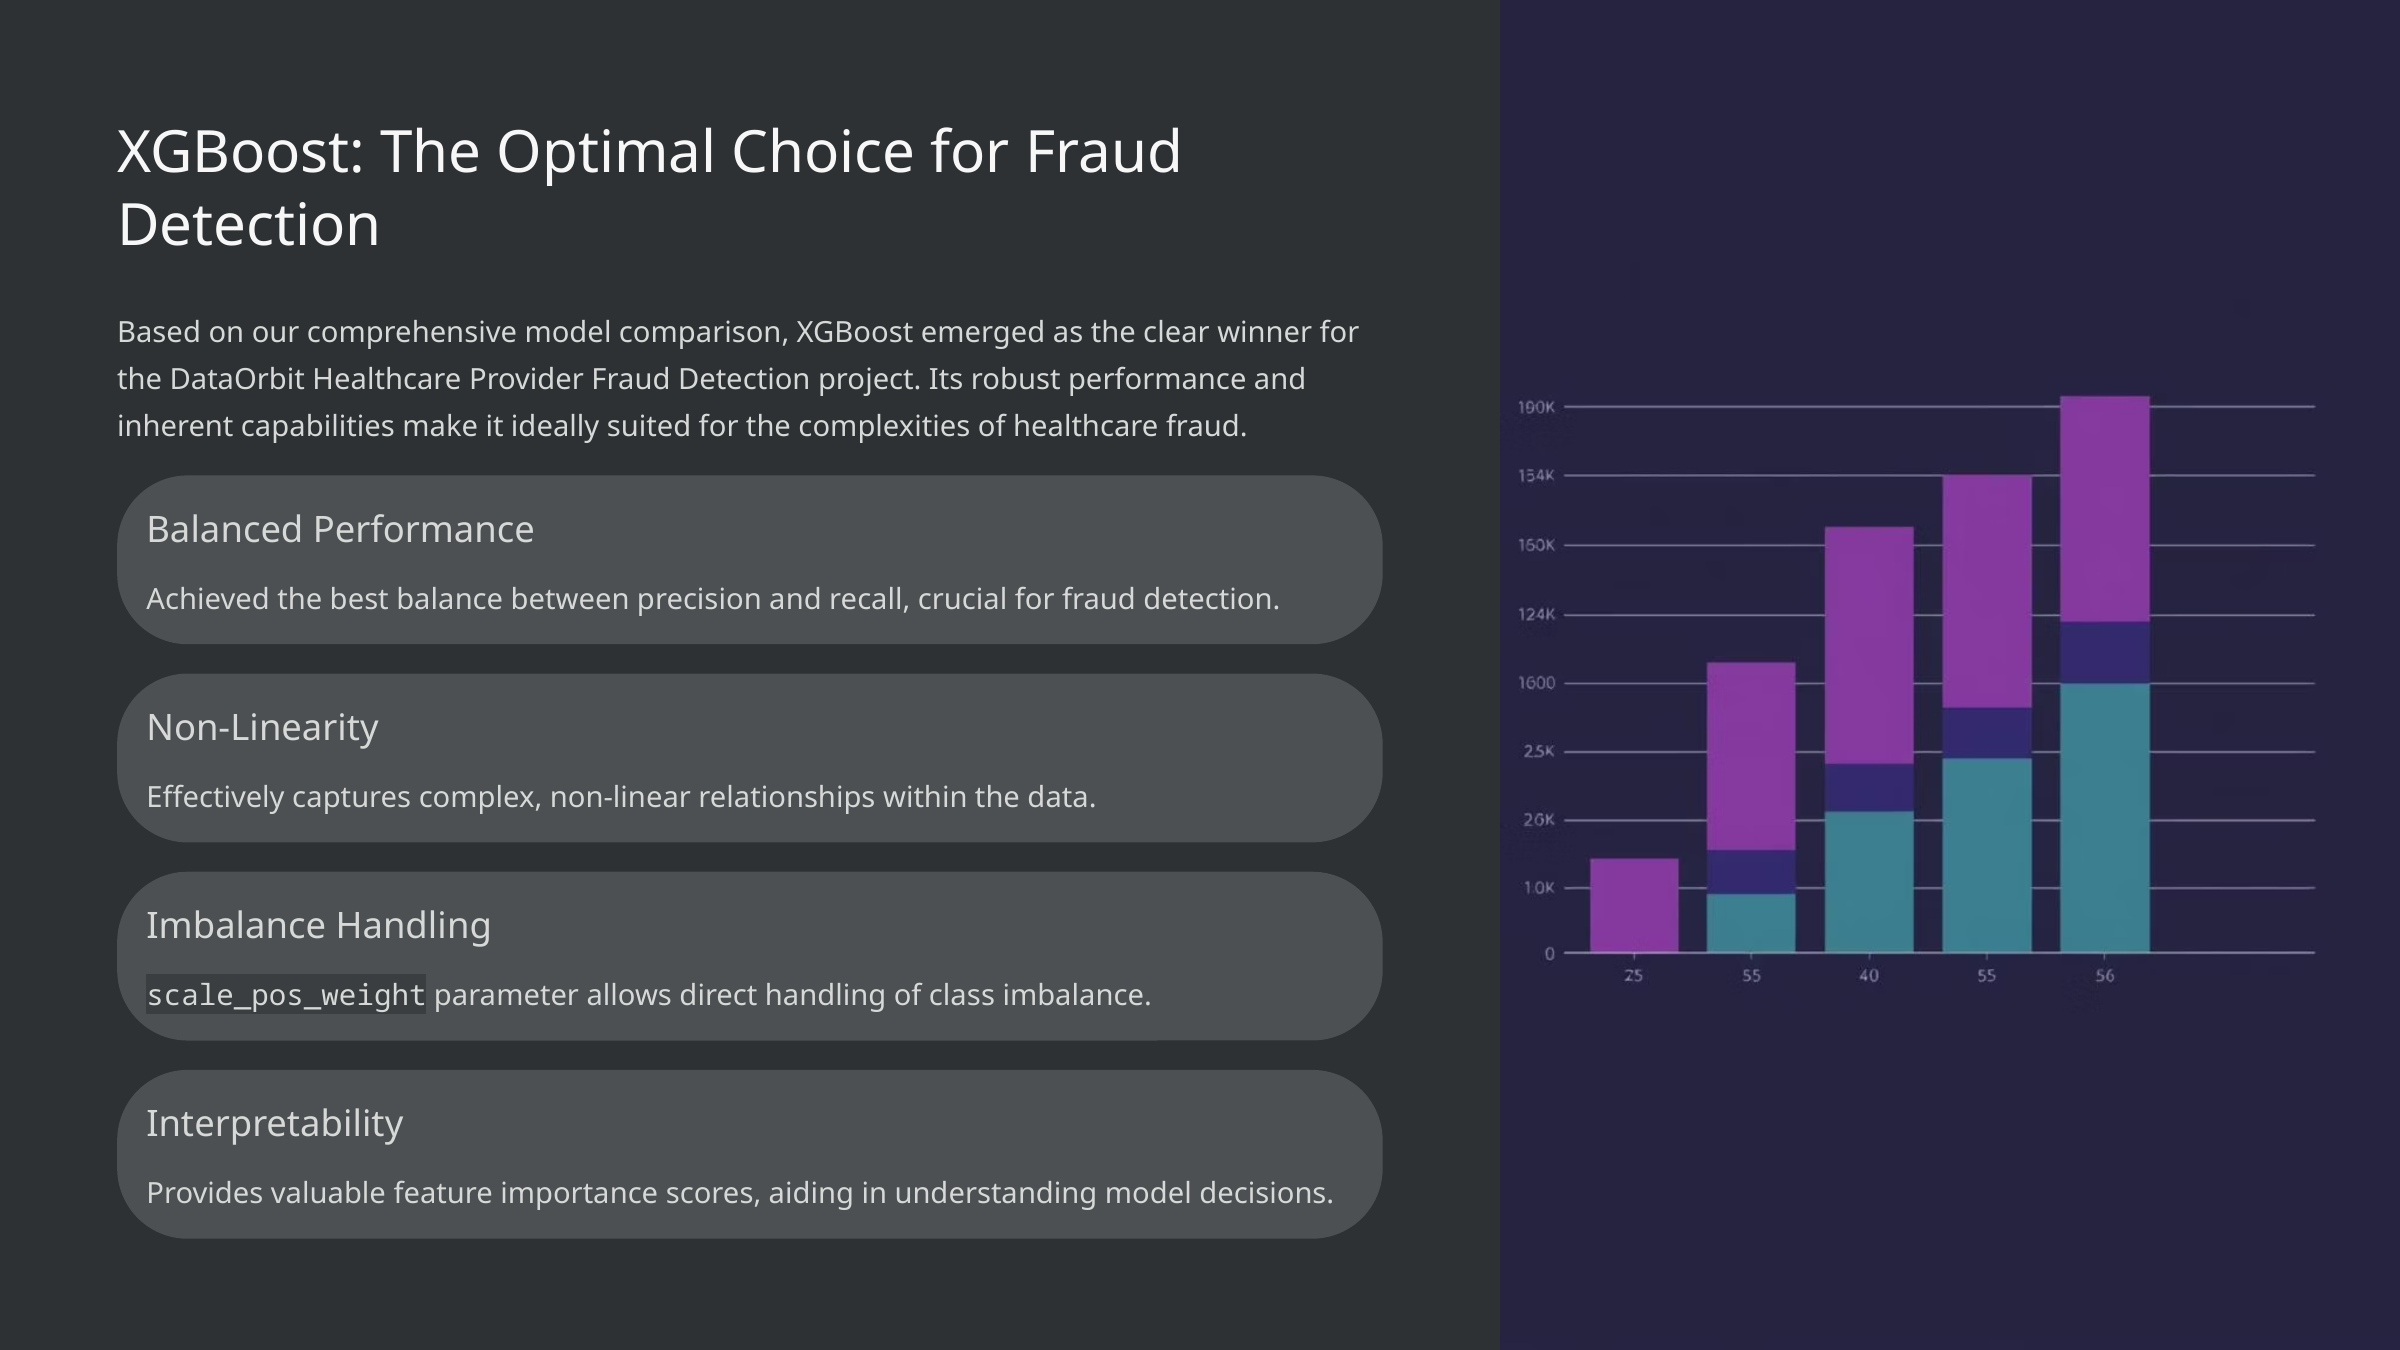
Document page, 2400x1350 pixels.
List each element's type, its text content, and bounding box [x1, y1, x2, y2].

text_box Effectively captures complex, non-linear relationships within the data. [146, 766, 1354, 814]
text_box Achieved the best balance between precision and recall, crucial for fraud detection. [146, 567, 1354, 615]
text_box Provides valuable feature importance scores, aiding in understanding model decisions. [146, 1162, 1354, 1210]
text_box XGBoost: The Optimal Choice for Fraud Detection [117, 111, 1383, 258]
text_box Based on our comprehensive model comparison, XGBoost emerged as the clear winner for the DataOrbit Healthcare Provider Fraud Detection project. Its robust performance and inherent capabilities make it ideally suited for the complexities of healthcare fraud. [117, 301, 1383, 443]
text_box Balanced Performance [146, 504, 537, 551]
text_box scale_pos_weight parameter allows direct handling of class imbalance. [146, 964, 1354, 1012]
text_box [117, 1069, 1383, 1239]
text_box [117, 871, 1383, 1041]
picture [1499, 0, 2400, 1350]
text_box Interpretability [146, 1099, 513, 1145]
text_box [117, 475, 1383, 645]
text_box Imbalance Handling [146, 900, 513, 947]
text_box [117, 673, 1383, 843]
text_box Non-Linearity [146, 702, 513, 749]
